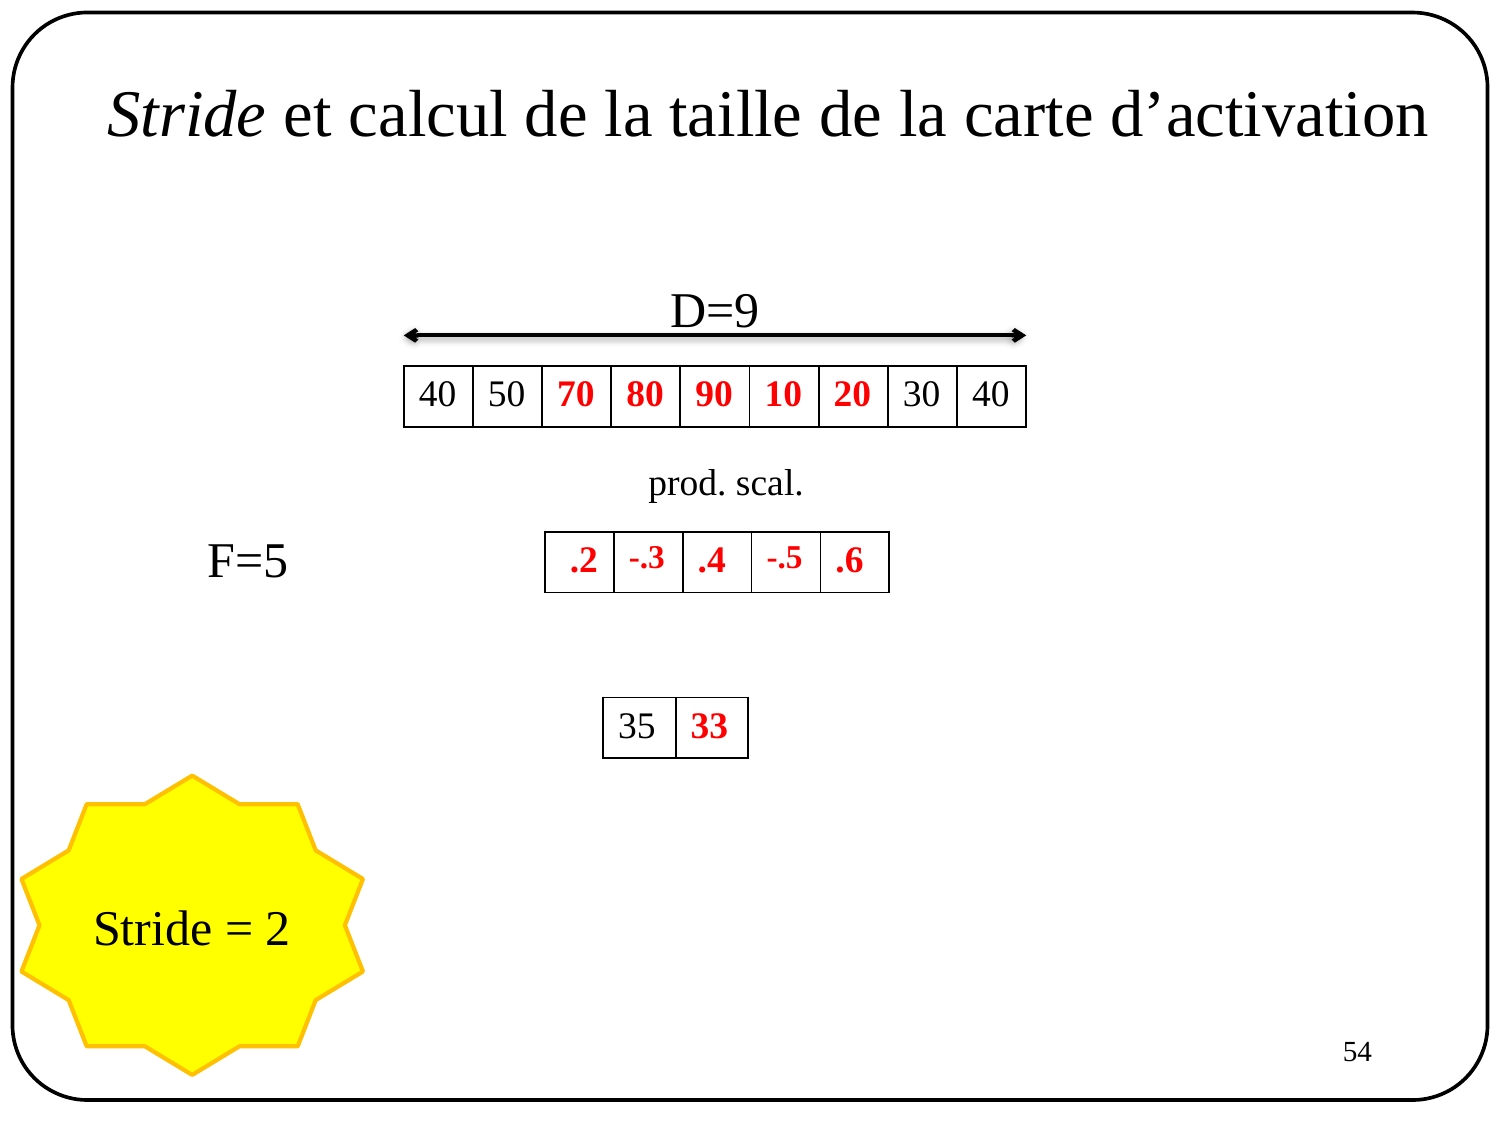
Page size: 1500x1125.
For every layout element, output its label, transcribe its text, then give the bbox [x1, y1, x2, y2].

table_header 40 [958, 367, 1025, 426]
table_header .6 [821, 533, 888, 592]
table_header 20 [820, 367, 887, 426]
slide_number 54 [1074, 1024, 1388, 1101]
table_header 10 [750, 367, 818, 426]
text_box prod. scal. [633, 450, 819, 511]
text_box F=5 [192, 519, 304, 595]
text_box D=9 [655, 269, 775, 334]
table_header .2 [546, 533, 613, 592]
table_header 35 [604, 698, 675, 757]
text_box Stride et calcul de la taille de la carte d’activation [92, 62, 1447, 158]
table_header -.3 [615, 533, 682, 592]
table_header 70 [543, 367, 610, 426]
table_header 30 [889, 367, 956, 426]
table_header 40 [405, 367, 472, 426]
table_header -.5 [752, 533, 820, 592]
table_header .4 [684, 533, 751, 592]
table_header 50 [474, 367, 541, 426]
table_header 33 [677, 698, 747, 757]
table_header 90 [681, 367, 749, 426]
table_header 80 [612, 367, 679, 426]
text_box Stride = 2 [19, 773, 365, 1077]
